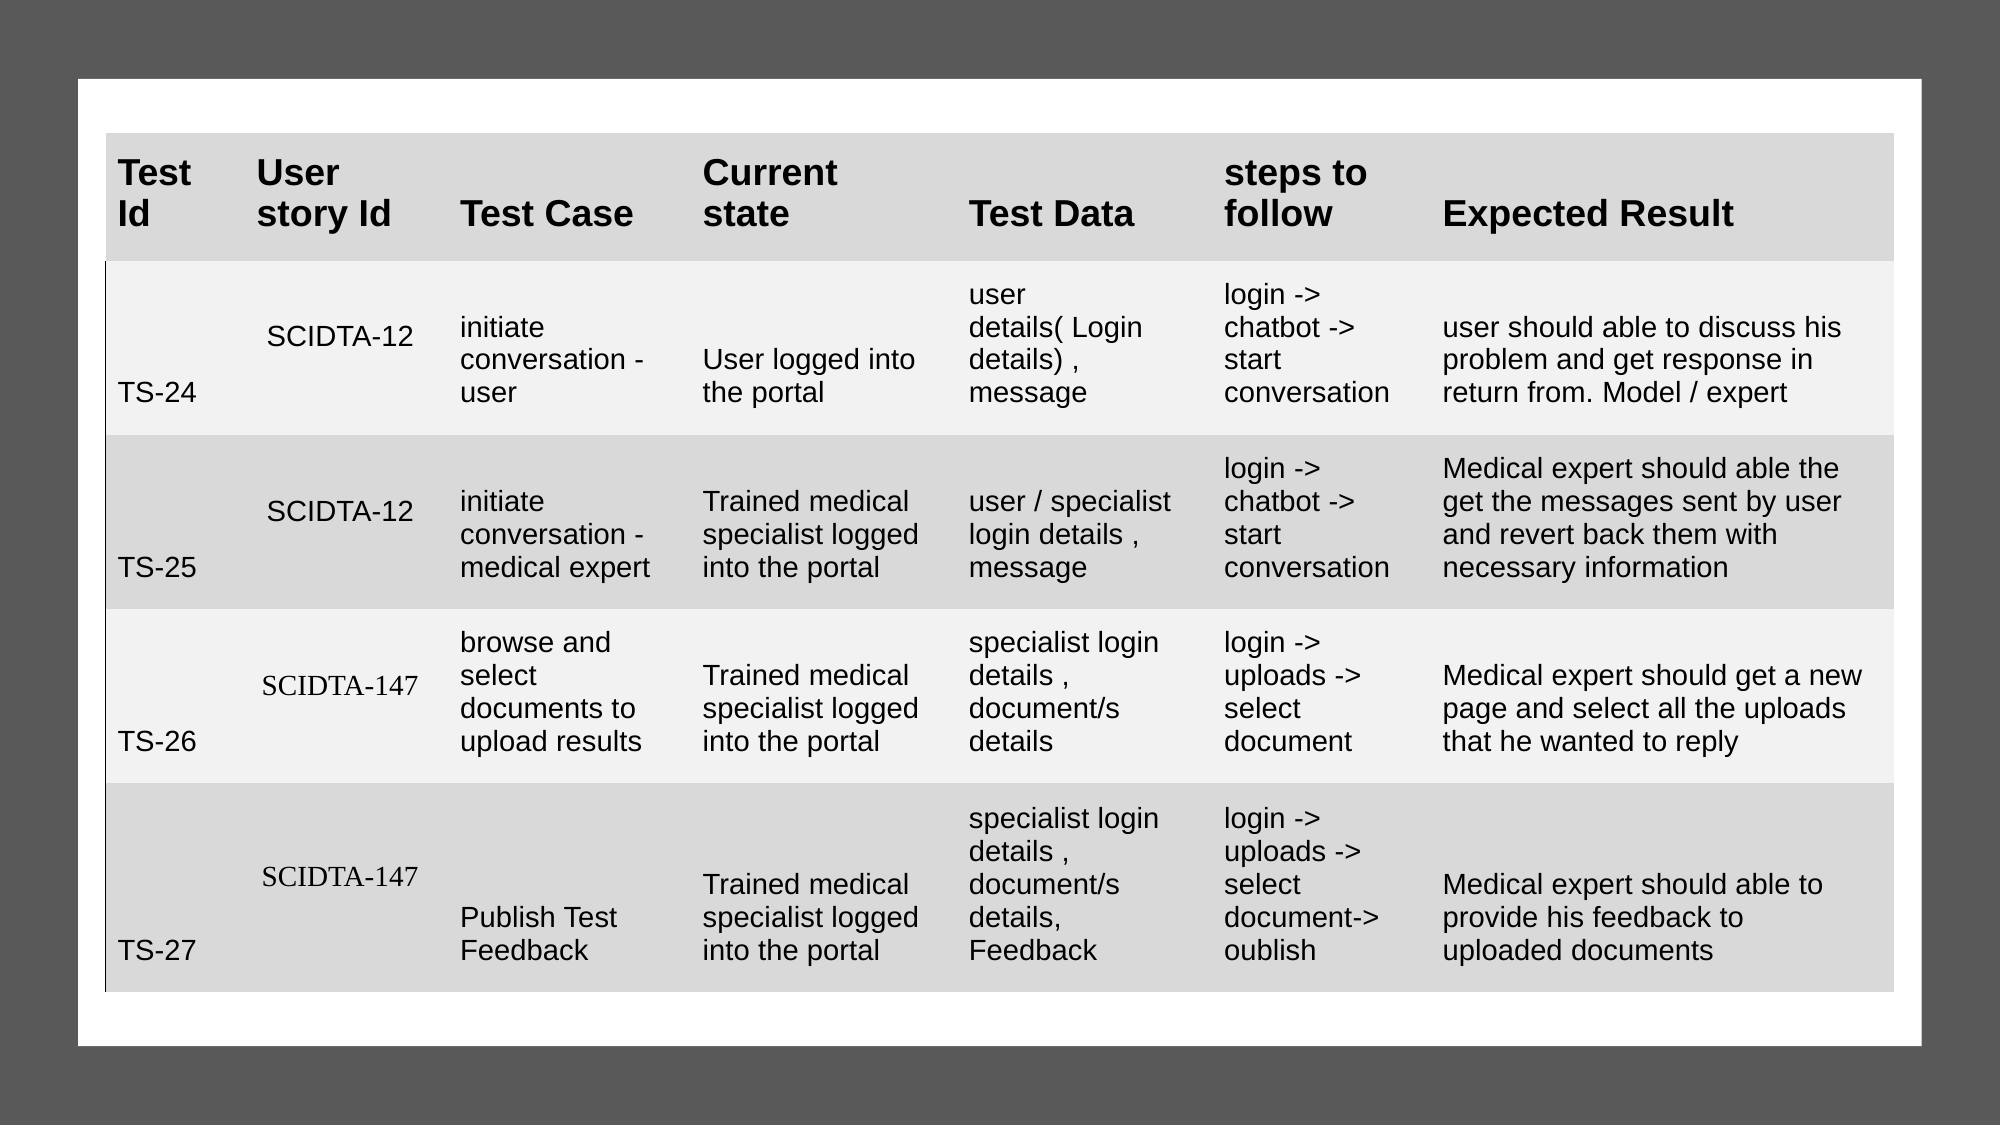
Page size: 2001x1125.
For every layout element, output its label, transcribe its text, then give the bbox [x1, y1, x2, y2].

table_cell login -> chatbot -> start conversation [1212, 261, 1431, 435]
table_cell Medical expert should able to provide his feedback to uploaded documents [1431, 783, 1894, 992]
table_cell TS-24 [106, 261, 245, 435]
table_cell user / specialist login details , message [957, 435, 1212, 609]
table_cell login -> chatbot -> start conversation [1212, 435, 1431, 609]
table_cell specialist login details , document/s details, Feedback [957, 783, 1212, 992]
table_header steps to follow [1212, 133, 1431, 261]
table_cell User logged into the portal [691, 261, 957, 435]
table_cell initiate conversation - user [448, 261, 691, 435]
table_header Test Data [957, 133, 1212, 261]
table_cell login -> uploads -> select document-> oublish [1212, 783, 1431, 992]
table_cell Trained medical specialist logged into the portal [691, 783, 957, 992]
table_cell SCIDTA-147 [245, 783, 448, 992]
table_cell SCIDTA-12 [245, 261, 448, 435]
table_cell initiate conversation - medical expert [448, 435, 691, 609]
table_cell SCIDTA-147 [245, 609, 448, 783]
table_cell Medical expert should able the get the messages sent by user and revert back them with necessary information [1431, 435, 1894, 609]
text_box [77, 78, 1923, 1047]
table_header Current state [691, 133, 957, 261]
table_cell user should able to discuss his problem and get response in return from. Model / expert [1431, 261, 1894, 435]
table_cell login -> uploads -> select document [1212, 609, 1431, 783]
table_header Expected Result [1431, 133, 1894, 261]
table_header Test Id [106, 133, 245, 261]
table_cell browse and select documents to upload results [448, 609, 691, 783]
table_cell Medical expert should get a new page and select all the uploads that he wanted to reply [1431, 609, 1894, 783]
table_cell specialist login details , document/s details [957, 609, 1212, 783]
table_header User story Id [245, 133, 448, 261]
table_cell Trained medical specialist logged into the portal [691, 435, 957, 609]
table_cell Publish Test Feedback [448, 783, 691, 992]
table_cell Trained medical specialist logged into the portal [691, 609, 957, 783]
table_cell SCIDTA-12 [245, 435, 448, 609]
table_header Test Case [448, 133, 691, 261]
table_cell TS-25 [106, 435, 245, 609]
text_box [0, 0, 2000, 1125]
table_cell user details( Login details) , message [957, 261, 1212, 435]
table_cell TS-26 [106, 609, 245, 783]
table_cell TS-27 [106, 783, 245, 992]
